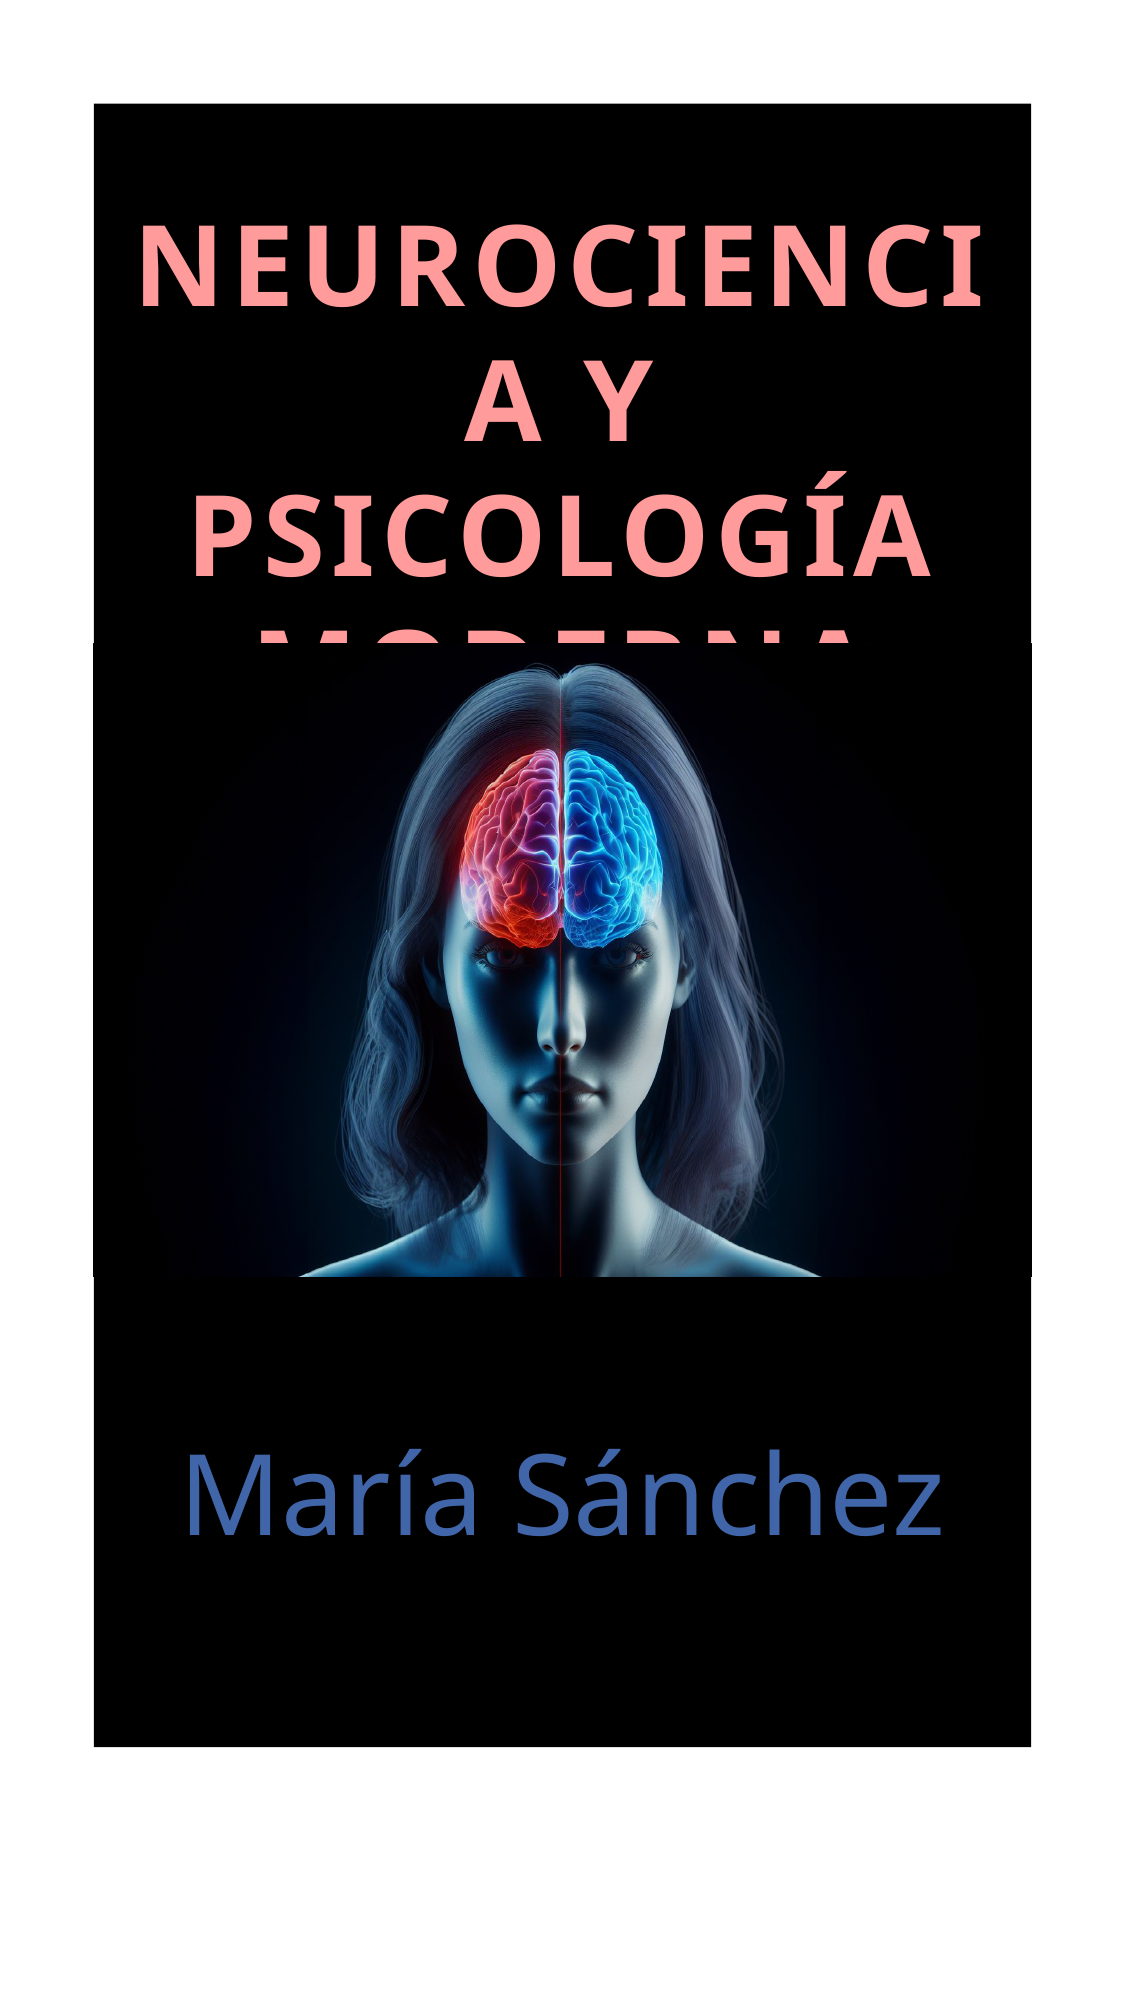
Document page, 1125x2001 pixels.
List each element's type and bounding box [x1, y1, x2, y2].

text_box [93, 103, 1032, 1748]
